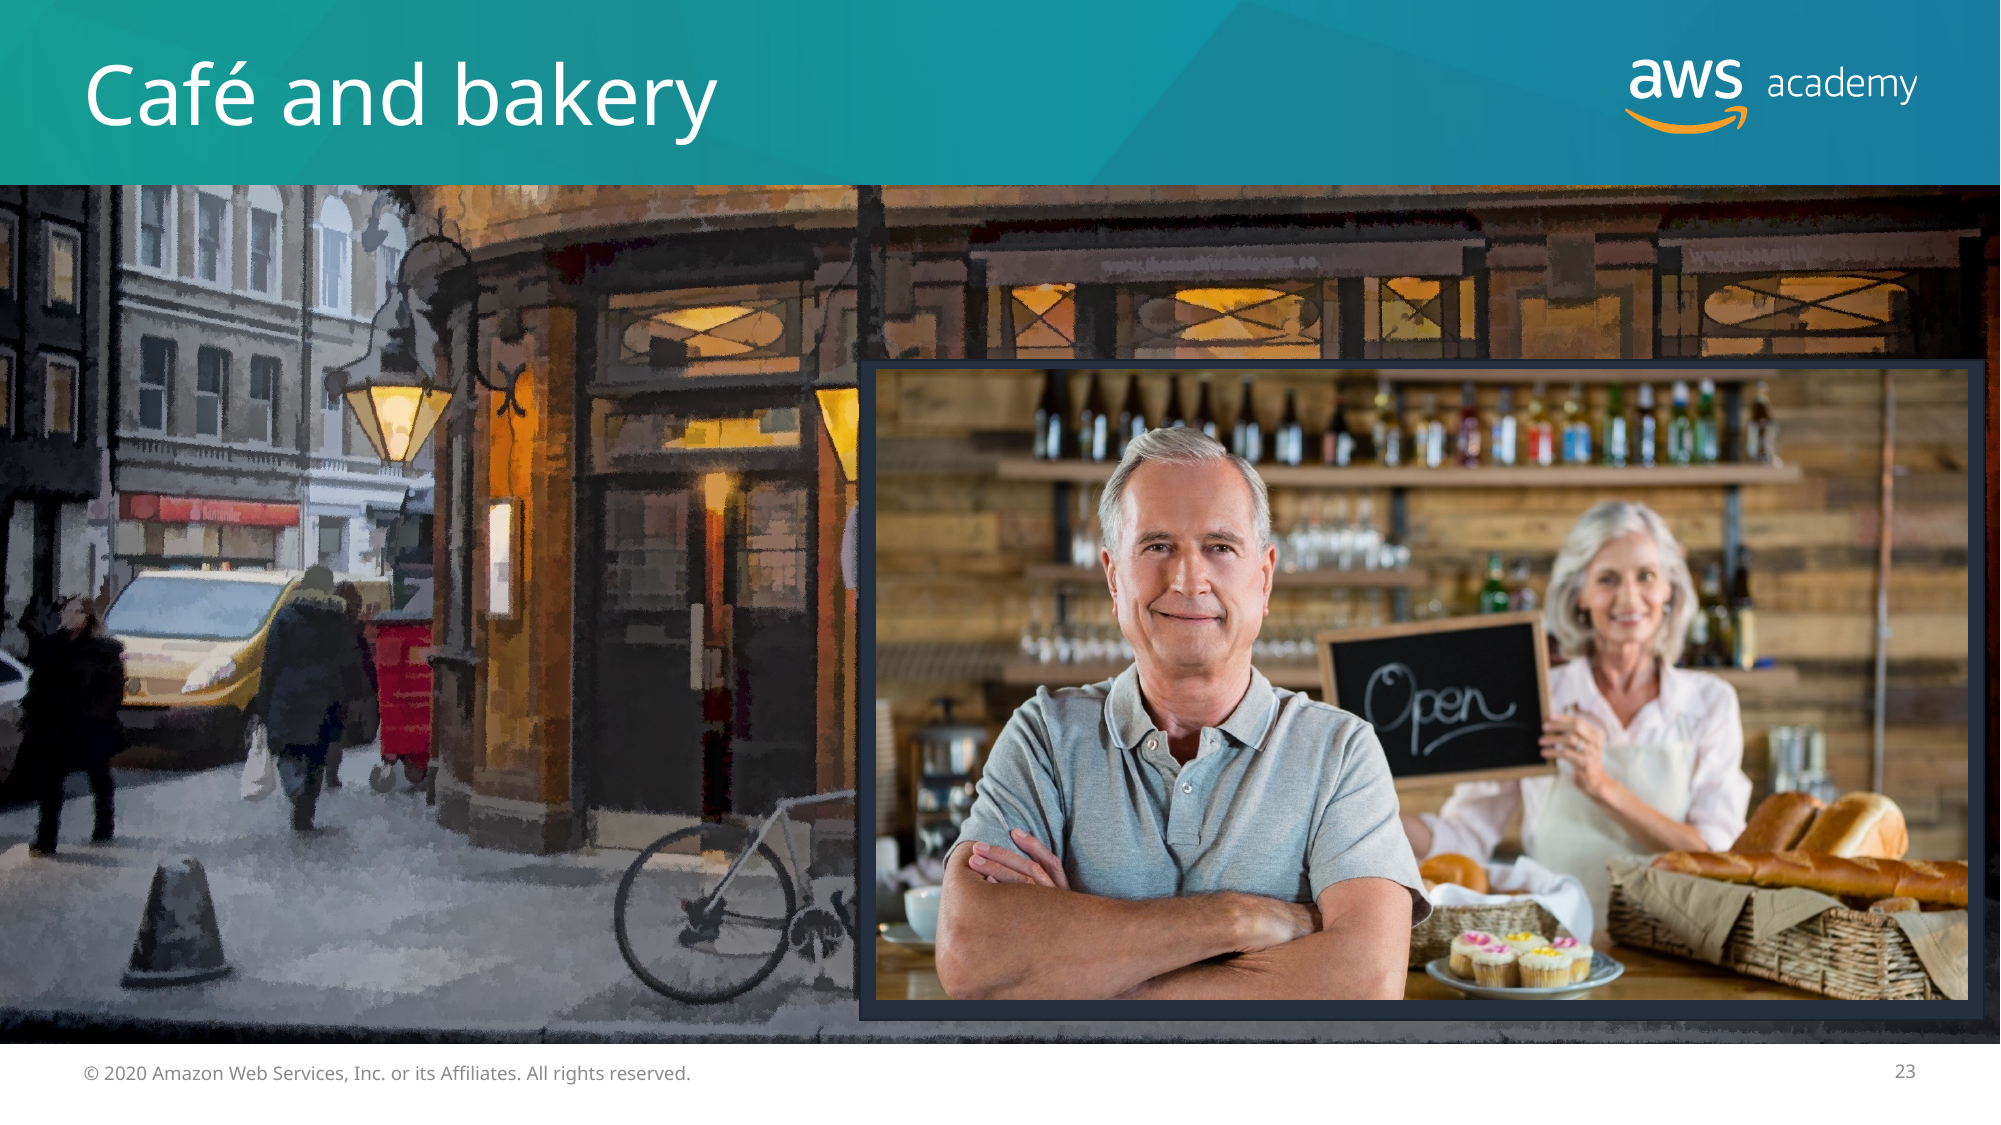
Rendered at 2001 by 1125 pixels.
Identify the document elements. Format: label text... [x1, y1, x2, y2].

slide_number 23 [1481, 1044, 1932, 1103]
picture [0, 0, 2000, 1044]
footer © 2020 Amazon Web Services, Inc. or its Affiliates. All rights reserved. [68, 1044, 1196, 1103]
title Café and bakery [68, 59, 1551, 138]
